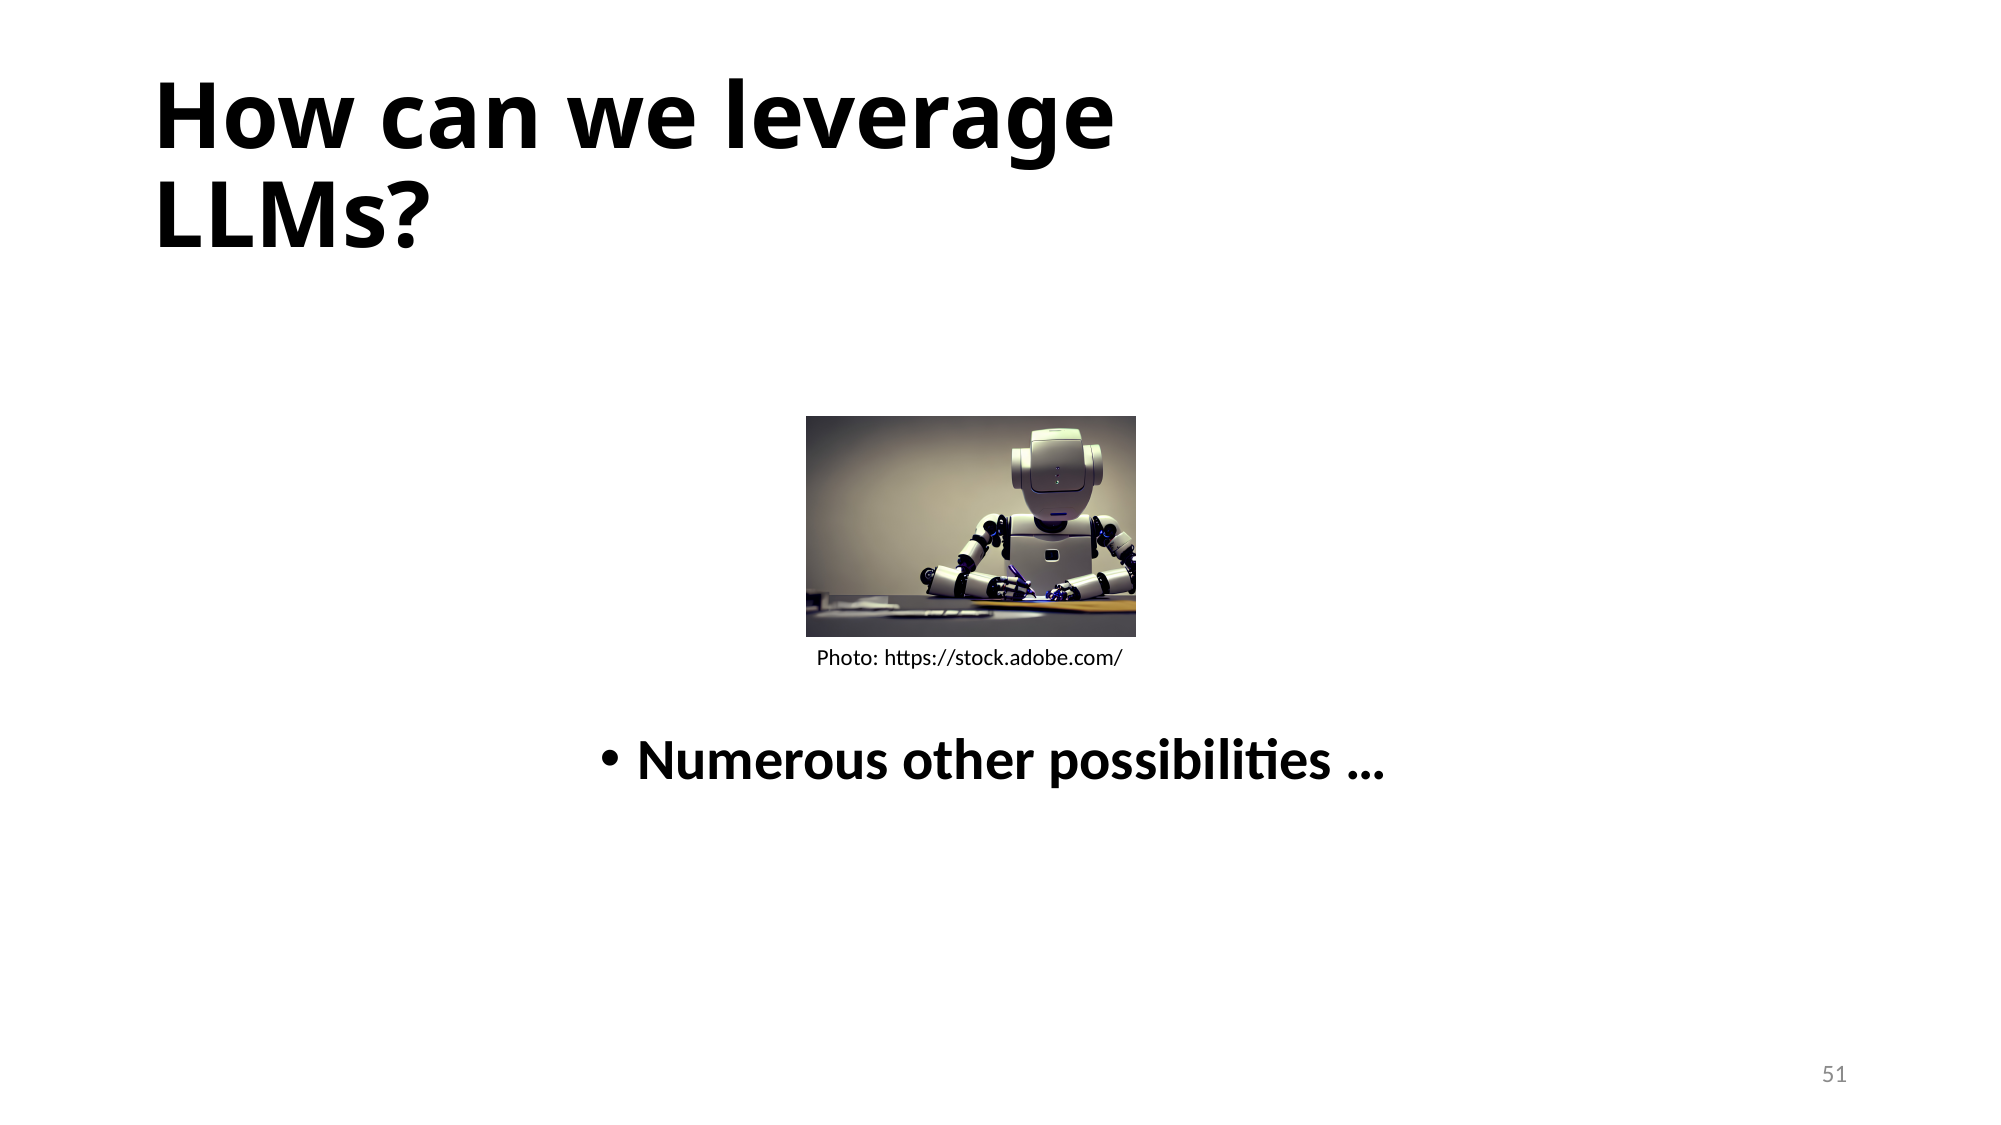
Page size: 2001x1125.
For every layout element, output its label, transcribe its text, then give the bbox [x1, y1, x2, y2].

list Numerous other possibilities … [584, 721, 1416, 807]
title How can we leverage LLMs? [137, 59, 1216, 278]
slide_number 51 [1412, 1042, 1863, 1103]
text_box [802, 416, 1143, 678]
